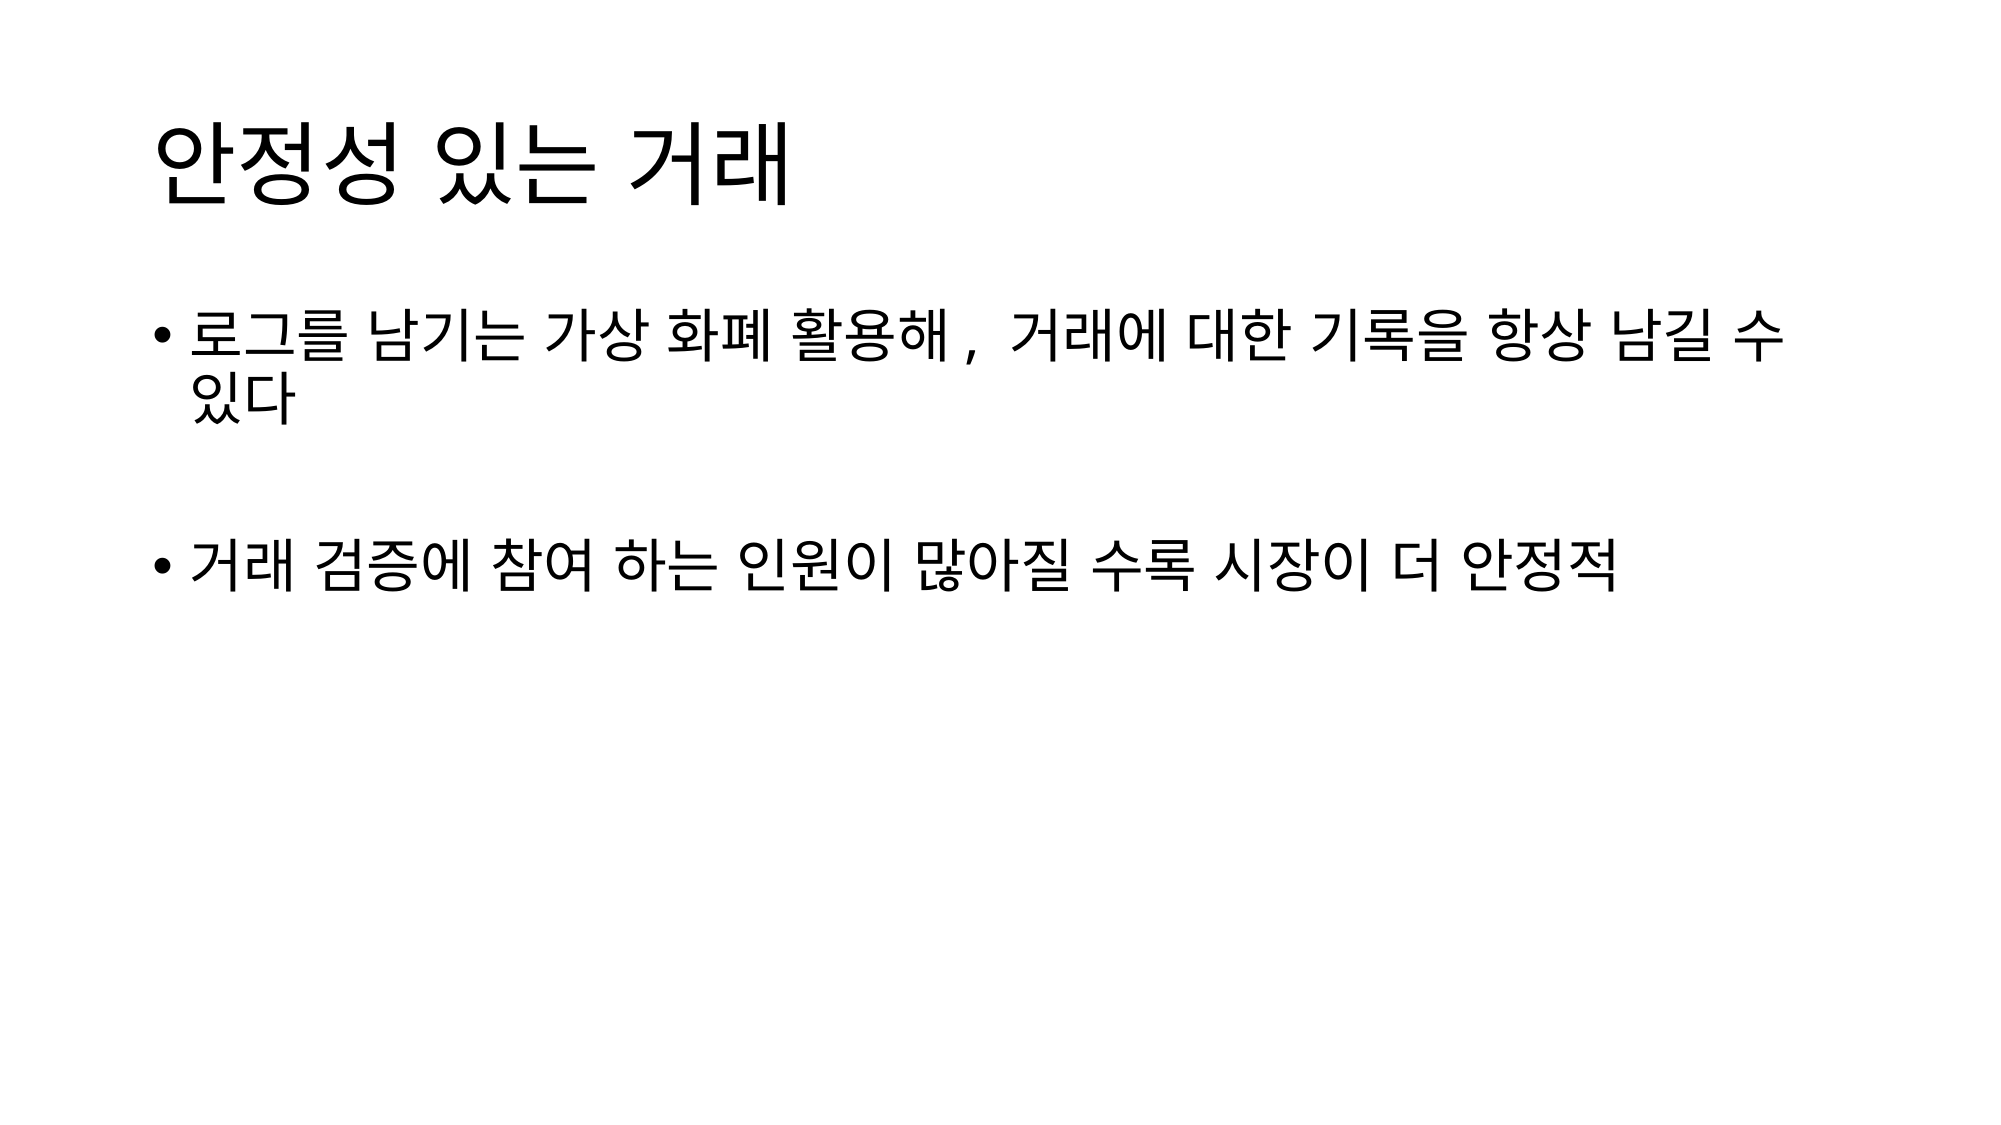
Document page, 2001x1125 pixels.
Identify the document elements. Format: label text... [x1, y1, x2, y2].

list 로그를 남기는 가상 화폐 활용해, 거래에 대한 기록을 항상 남길 수 있다 거래 검증에 참여 하는 인원이 많아질 수록 시장이 더 안정적 [137, 299, 1863, 1014]
title 안정성 있는 거래 [137, 59, 1863, 278]
